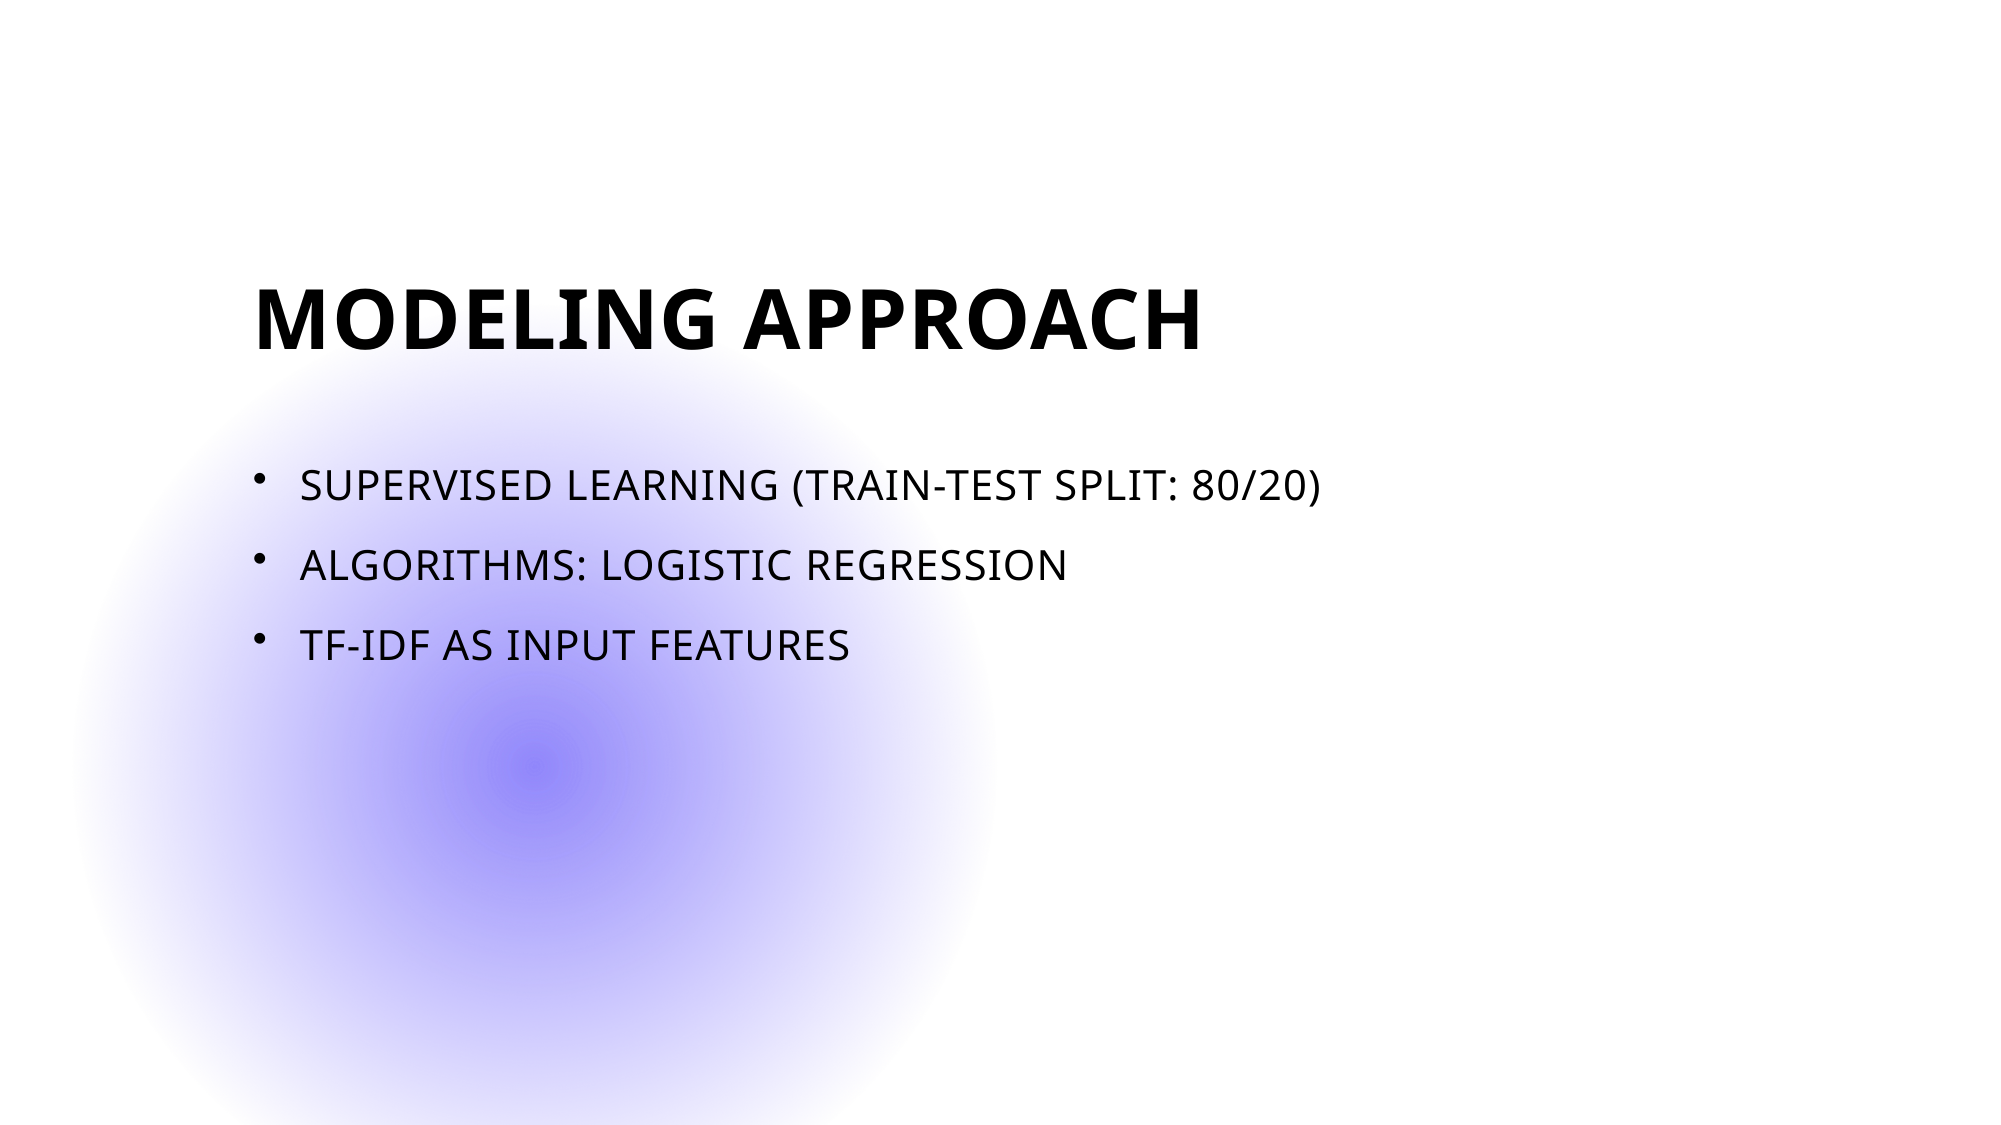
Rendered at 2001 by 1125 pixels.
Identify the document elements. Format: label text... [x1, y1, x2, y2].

picture [69, 301, 1000, 1125]
title Modeling Approach Supervised learning (train-test split: 80/20) Algorithms: Logistic Regression TF-IDF as input features [237, 162, 1739, 758]
